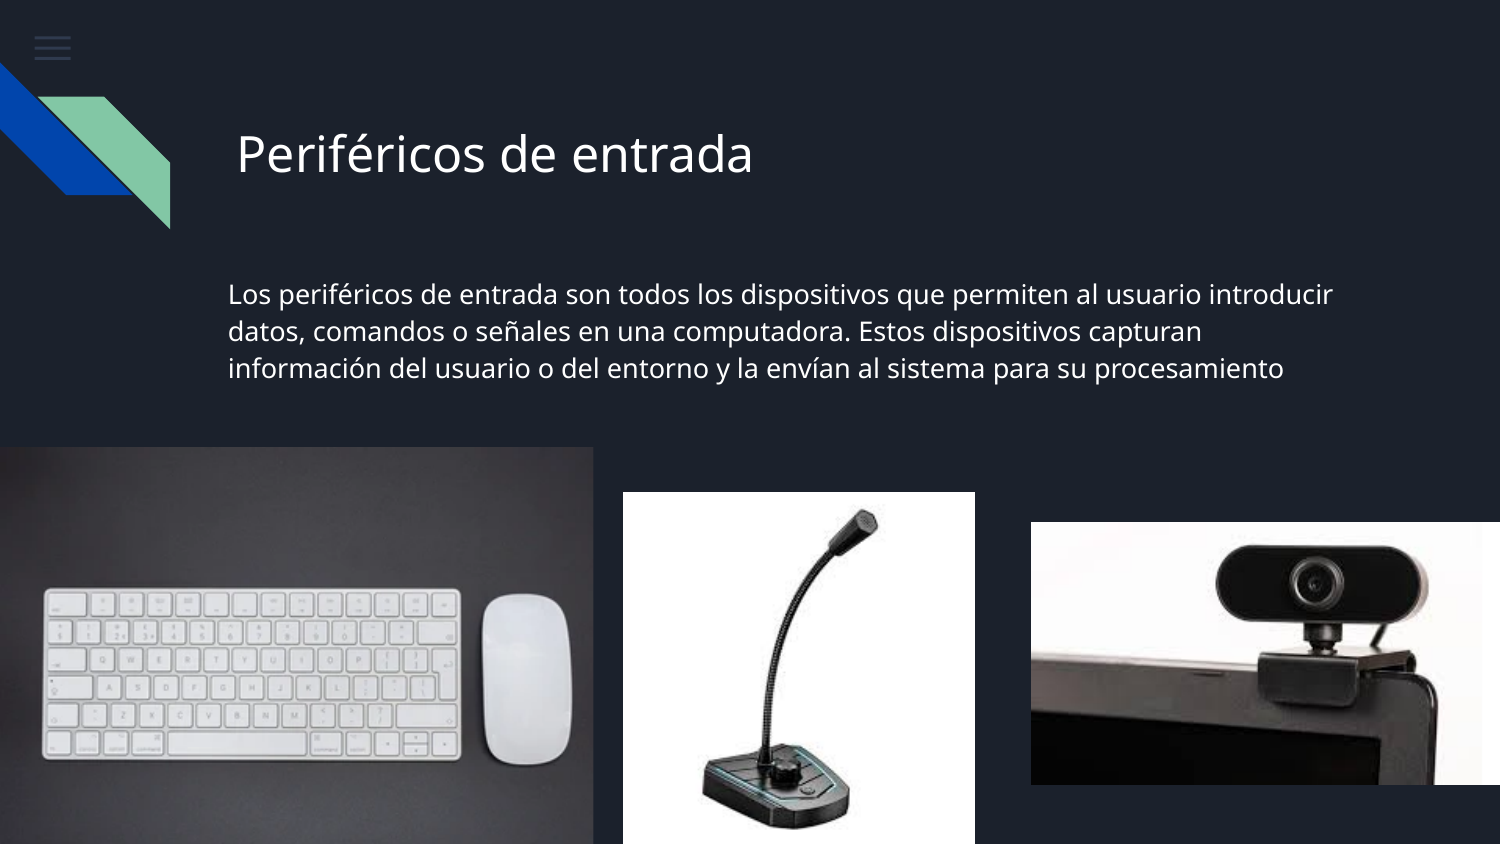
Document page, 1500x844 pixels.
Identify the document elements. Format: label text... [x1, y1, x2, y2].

picture [0, 446, 594, 844]
picture [1030, 522, 1500, 786]
picture [623, 491, 976, 844]
list Los periféricos de entrada son todos los dispositivos que permiten al usuario introducir datos, comandos o señales en una computadora. Estos dispositivos capturan información del usuario o del entorno y la envían al sistema para su procesamiento [212, 257, 1368, 735]
title Periféricos de entrada [221, 107, 1377, 258]
